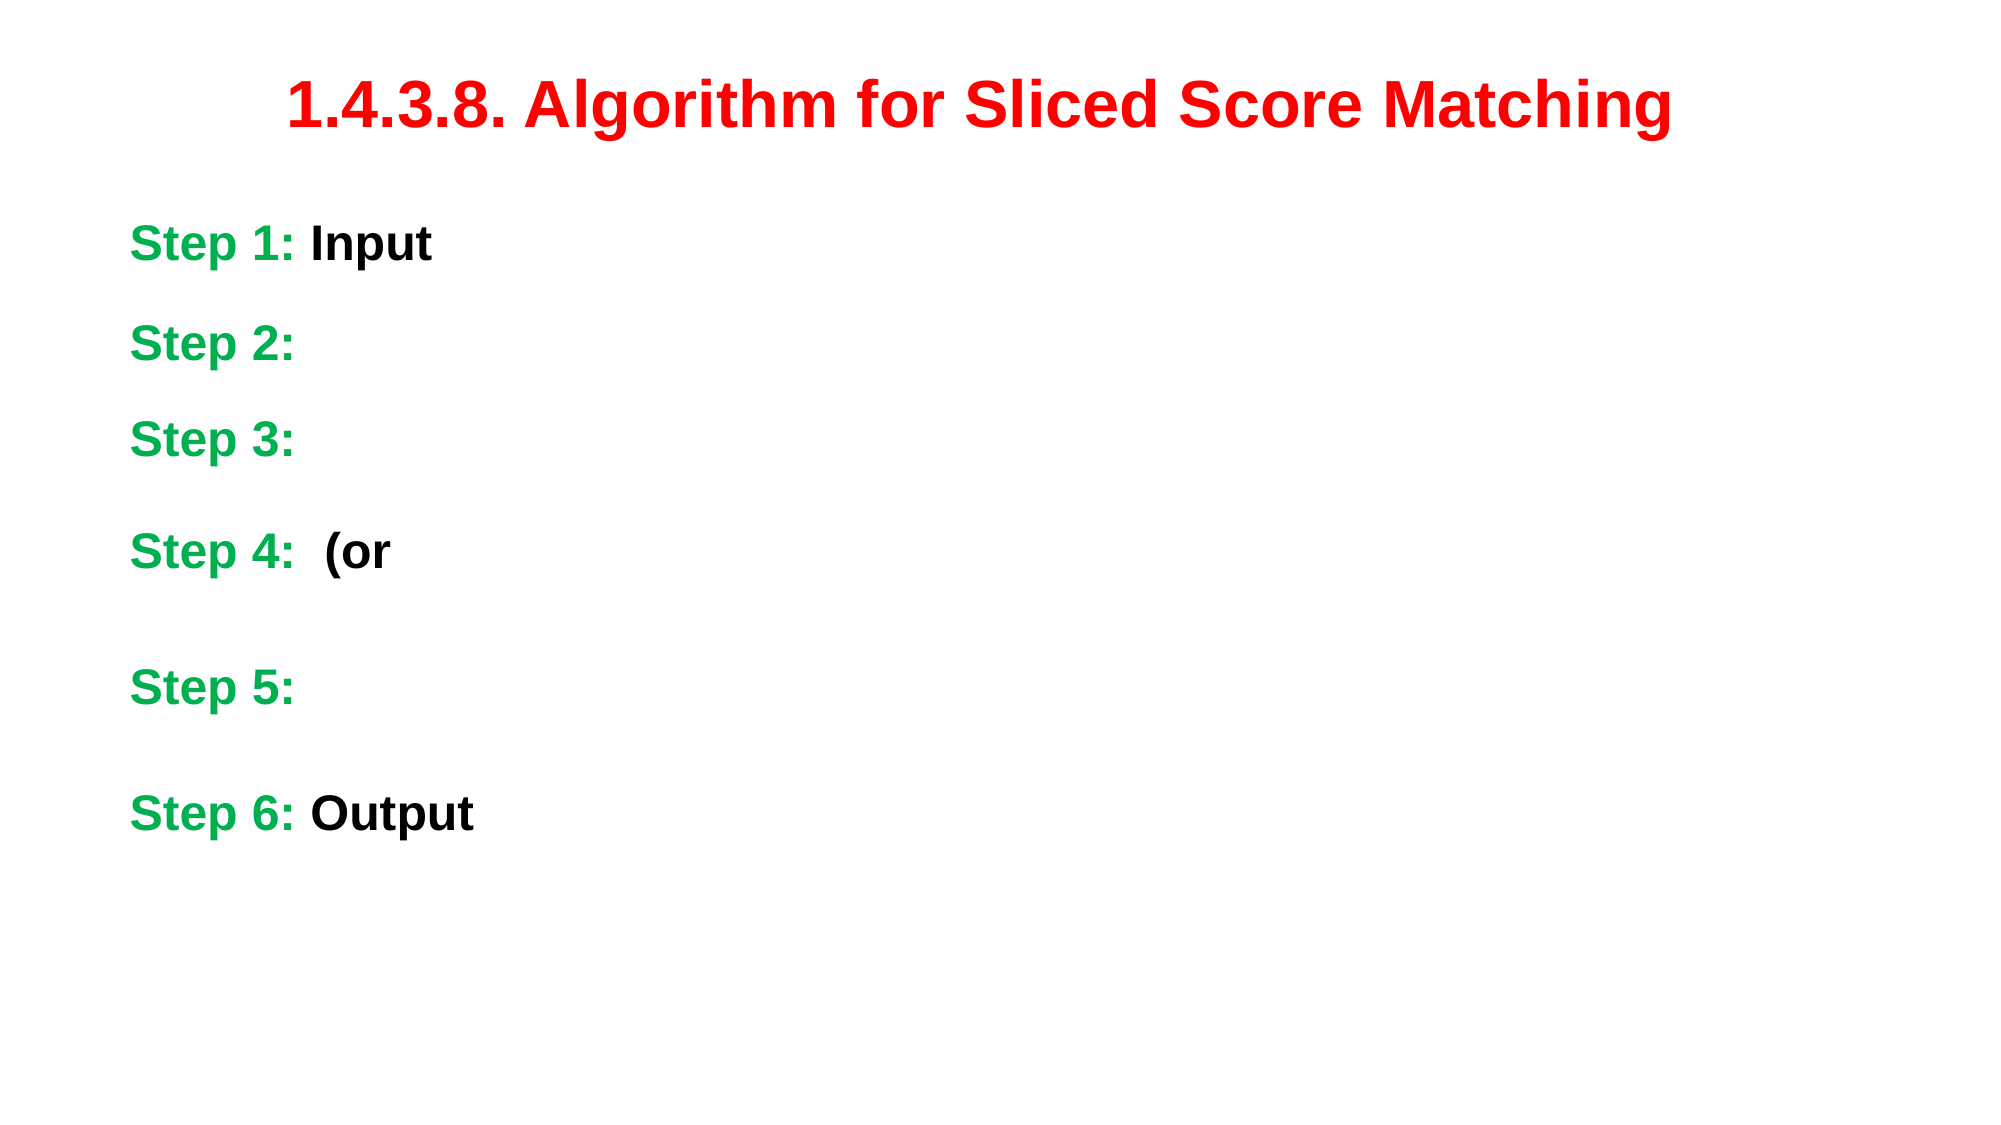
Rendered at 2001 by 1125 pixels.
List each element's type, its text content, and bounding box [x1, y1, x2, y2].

text_box 1.4.3.8. Algorithm for Sliced Score Matching [271, 53, 1796, 149]
